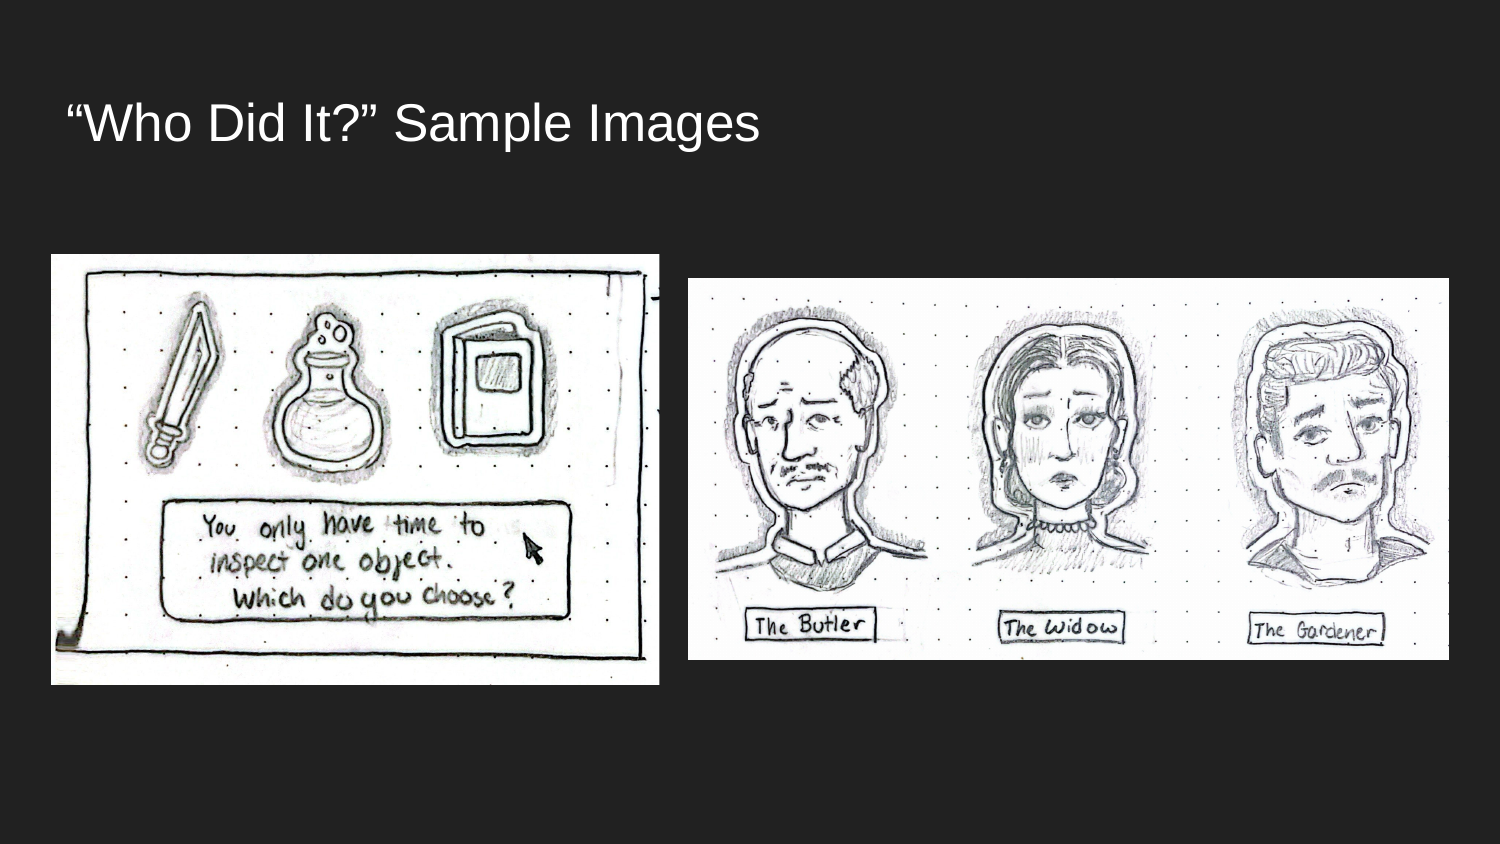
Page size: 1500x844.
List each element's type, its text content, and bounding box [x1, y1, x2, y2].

picture [50, 253, 660, 685]
picture [688, 278, 1450, 661]
title “Who Did It?” Sample Images [51, 72, 1449, 167]
